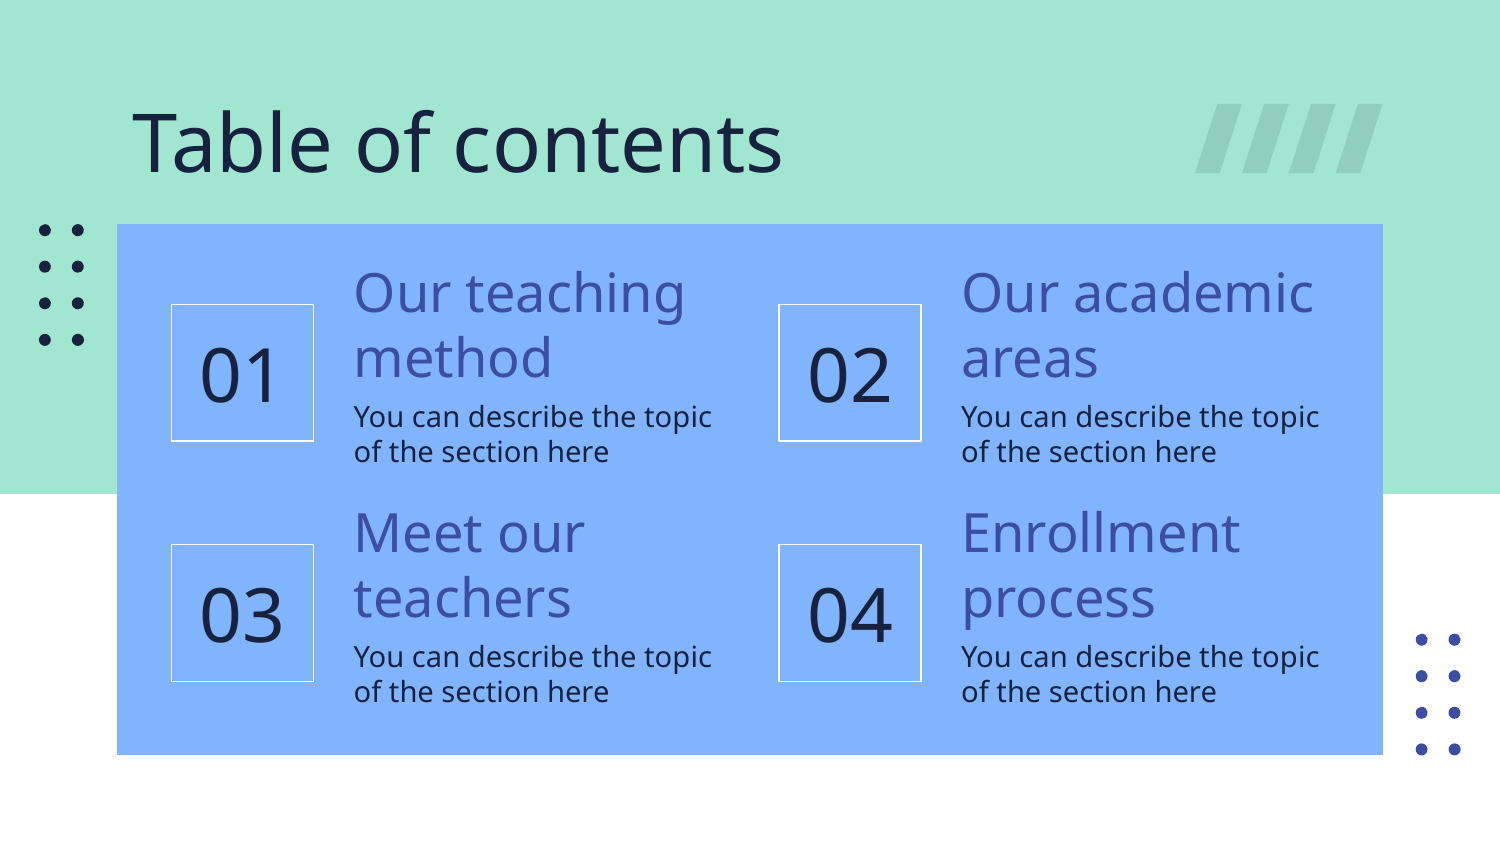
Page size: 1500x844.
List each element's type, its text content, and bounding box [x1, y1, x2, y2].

title 02 [778, 304, 922, 442]
subtitle Our teaching method [338, 243, 754, 381]
title 04 [778, 544, 922, 682]
subtitle Enrollment process [946, 483, 1362, 621]
subtitle You can describe the topic of the section here [946, 383, 1362, 483]
subtitle You can describe the topic of the section here [338, 383, 754, 483]
subtitle Meet our teachers [338, 483, 754, 621]
title 03 [171, 544, 314, 682]
subtitle You can describe the topic of the section here [338, 623, 754, 725]
subtitle You can describe the topic of the section here [946, 623, 1362, 725]
subtitle Our academic areas [946, 243, 1362, 381]
title 01 [171, 304, 314, 442]
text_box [1194, 103, 1383, 174]
title Table of contents [117, 75, 1383, 177]
